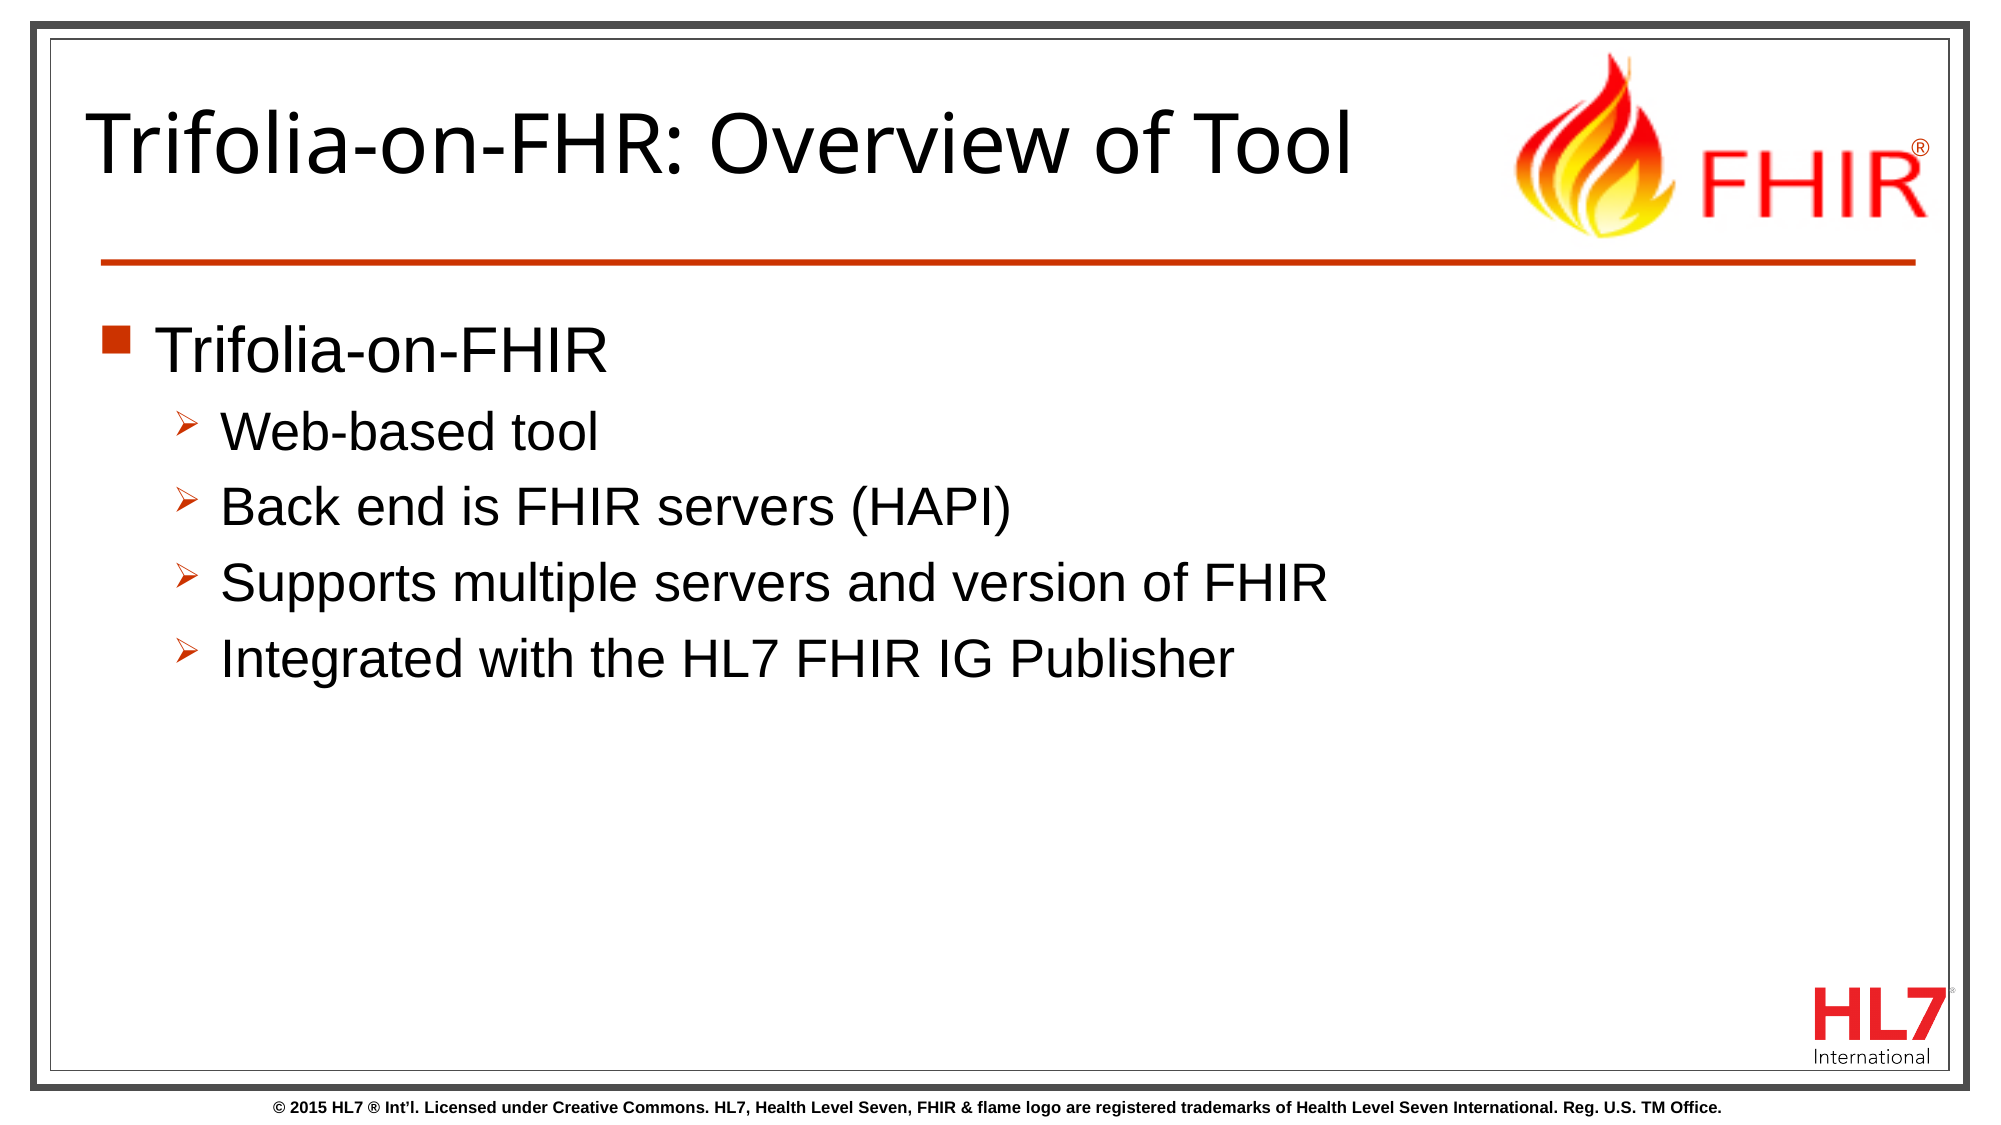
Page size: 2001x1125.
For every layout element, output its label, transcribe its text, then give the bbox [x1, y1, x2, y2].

picture [1498, 42, 1944, 249]
list Trifolia-on-FHIR Web-based tool Back end is FHIR servers (HAPI) Supports multiple servers and version of FHIR Integrated with the HL7 FHIR IG Publisher [83, 299, 1917, 1059]
picture [1771, 937, 1999, 1114]
title Trifolia-on-FHR: Overview of Tool [70, 54, 1504, 244]
